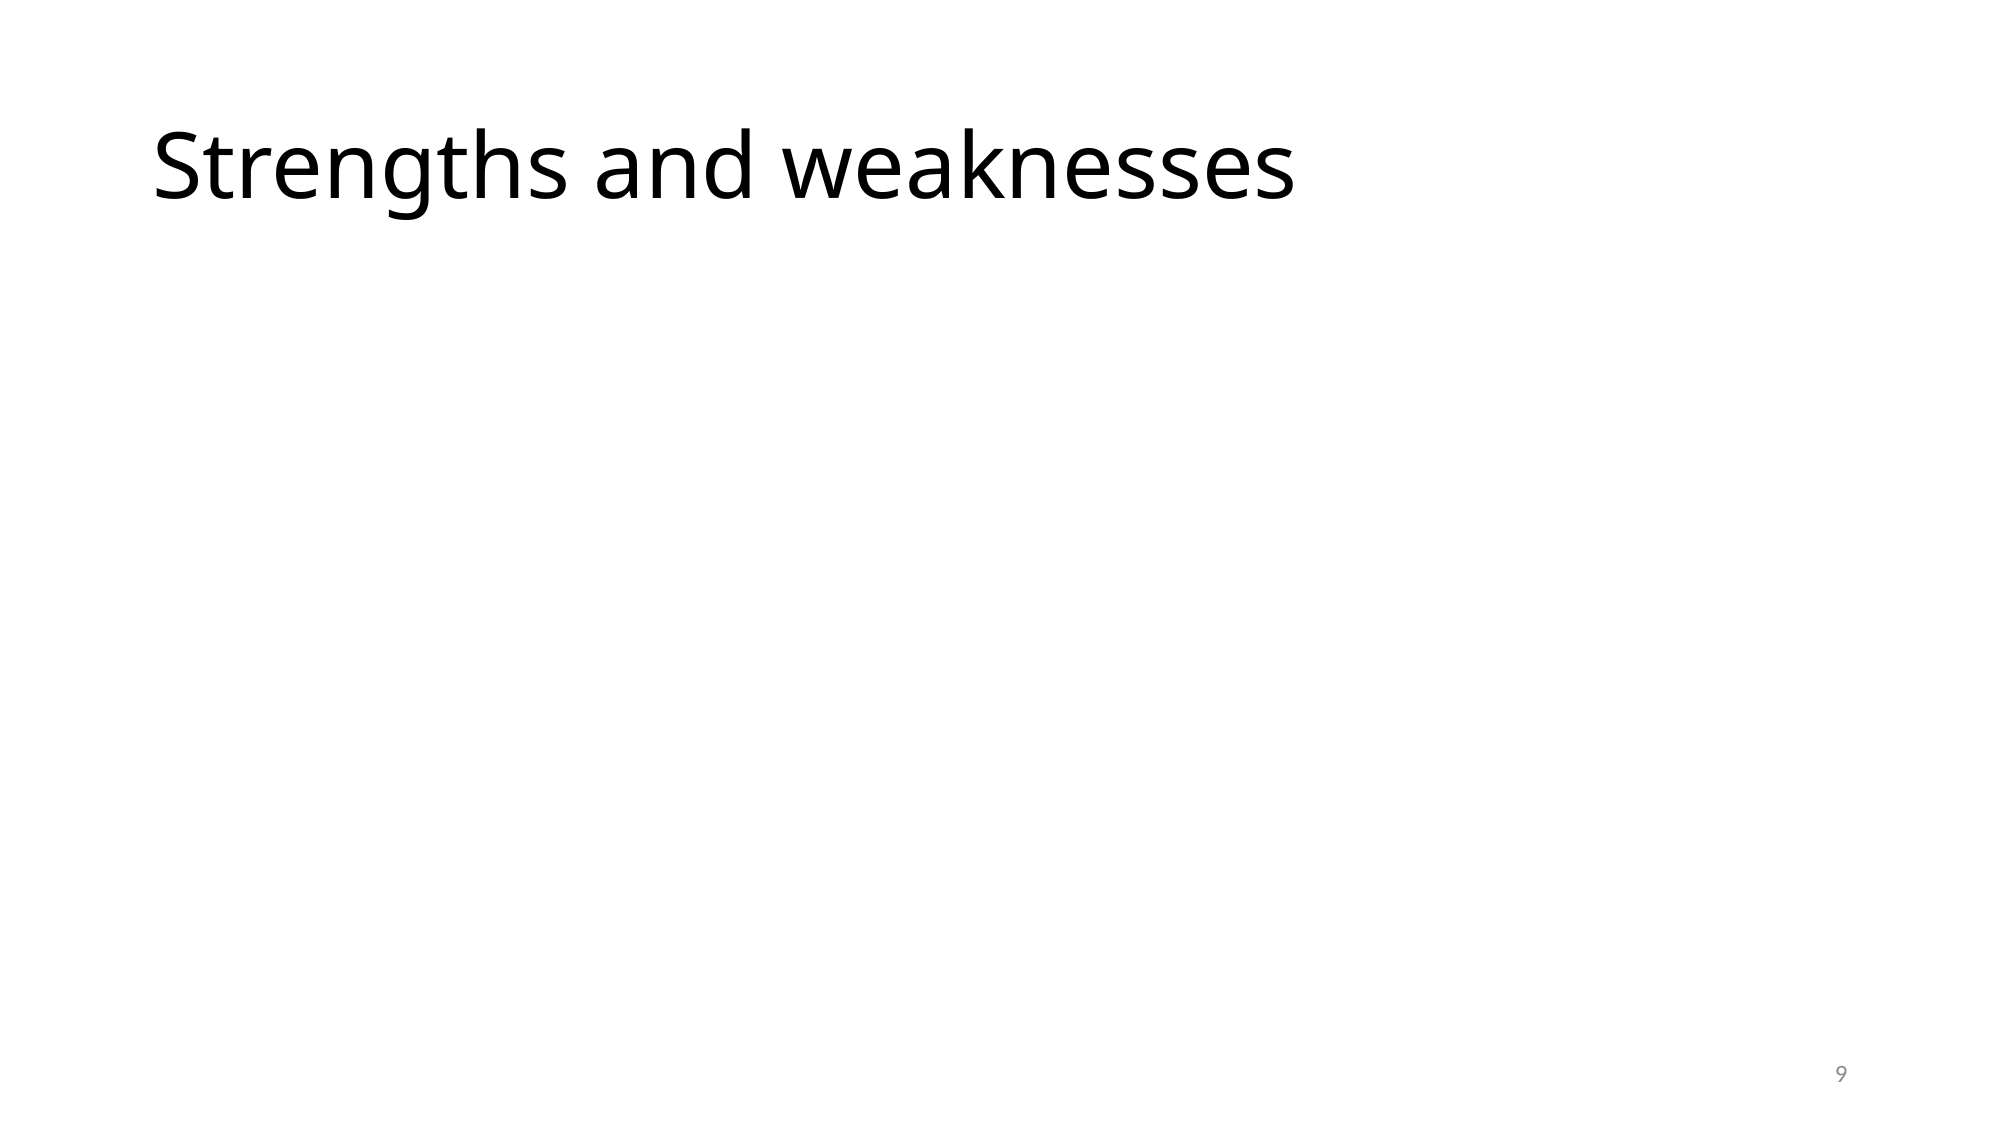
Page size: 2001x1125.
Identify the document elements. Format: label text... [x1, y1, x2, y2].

slide_number 9 [1412, 1042, 1863, 1103]
title Strengths and weaknesses [137, 59, 1863, 278]
